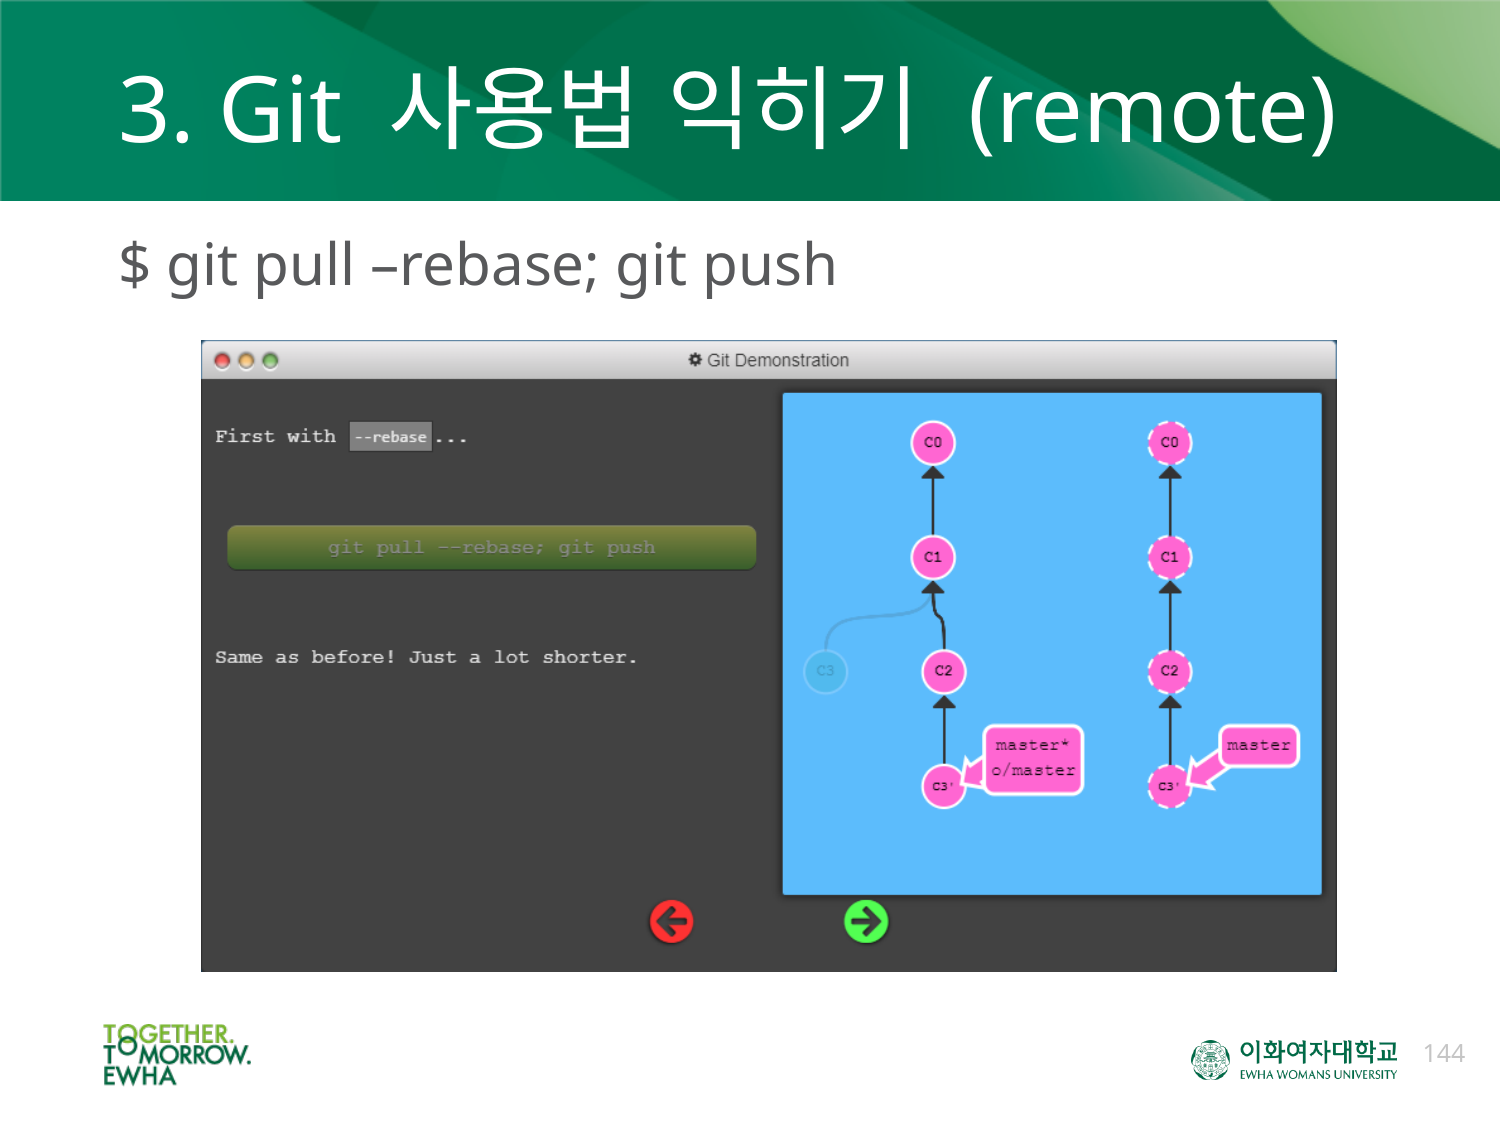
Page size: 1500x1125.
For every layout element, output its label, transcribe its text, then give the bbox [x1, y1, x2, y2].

picture [0, 0, 1500, 201]
picture [103, 1024, 251, 1087]
picture [201, 340, 1337, 972]
title 3. Git 사용법 익히기 (remote) [103, 4, 1457, 222]
text_box $ git pull –rebase; git push [103, 205, 1397, 920]
slide_number 144 [1142, 1024, 1481, 1085]
